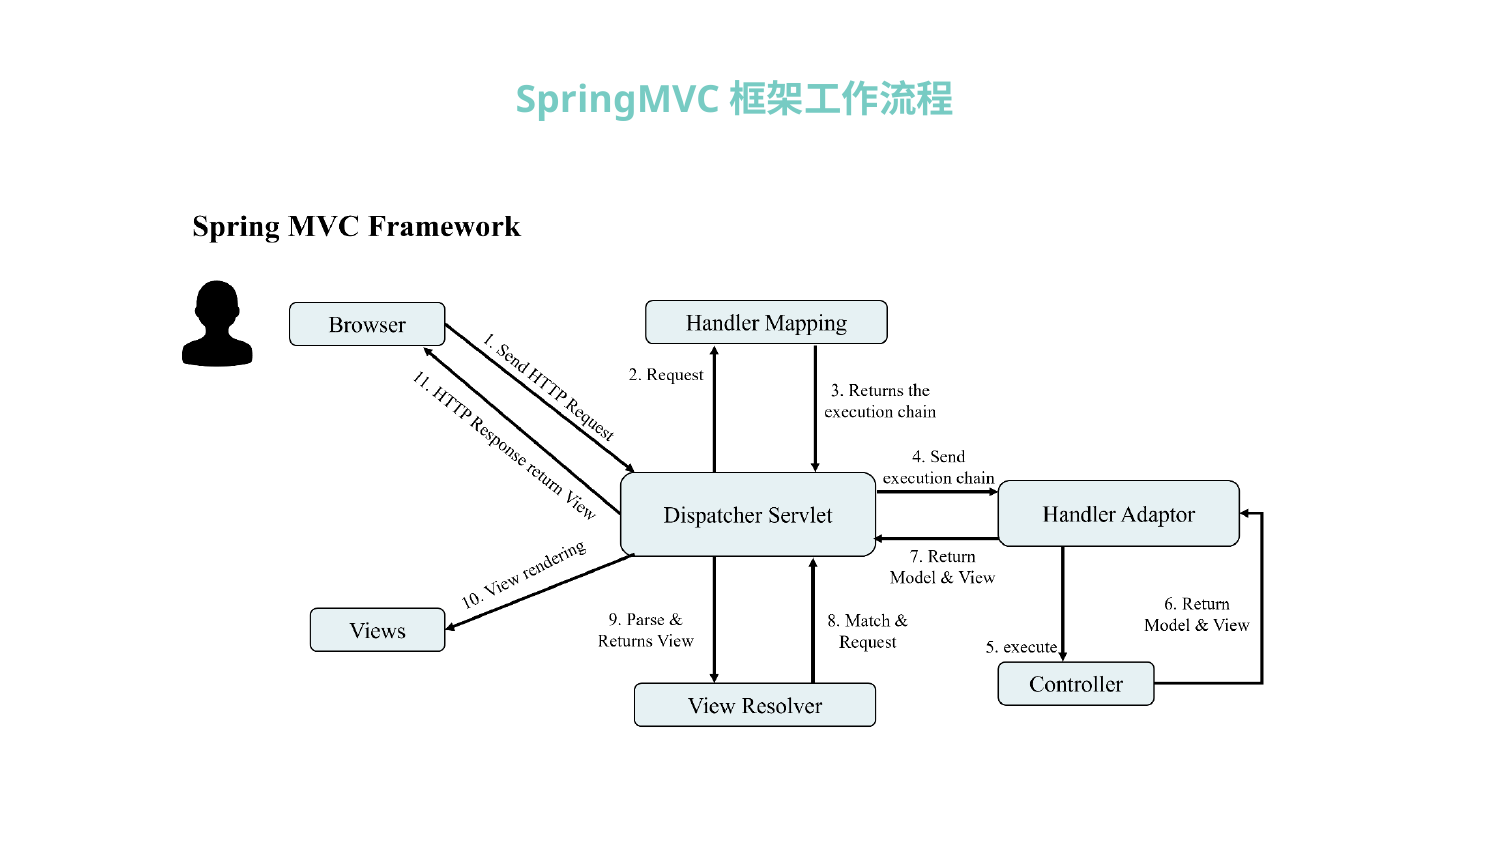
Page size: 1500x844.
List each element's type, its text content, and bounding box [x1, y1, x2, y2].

text_box SpringMVC框架工作流程 [478, 67, 992, 128]
picture [170, 196, 1264, 733]
